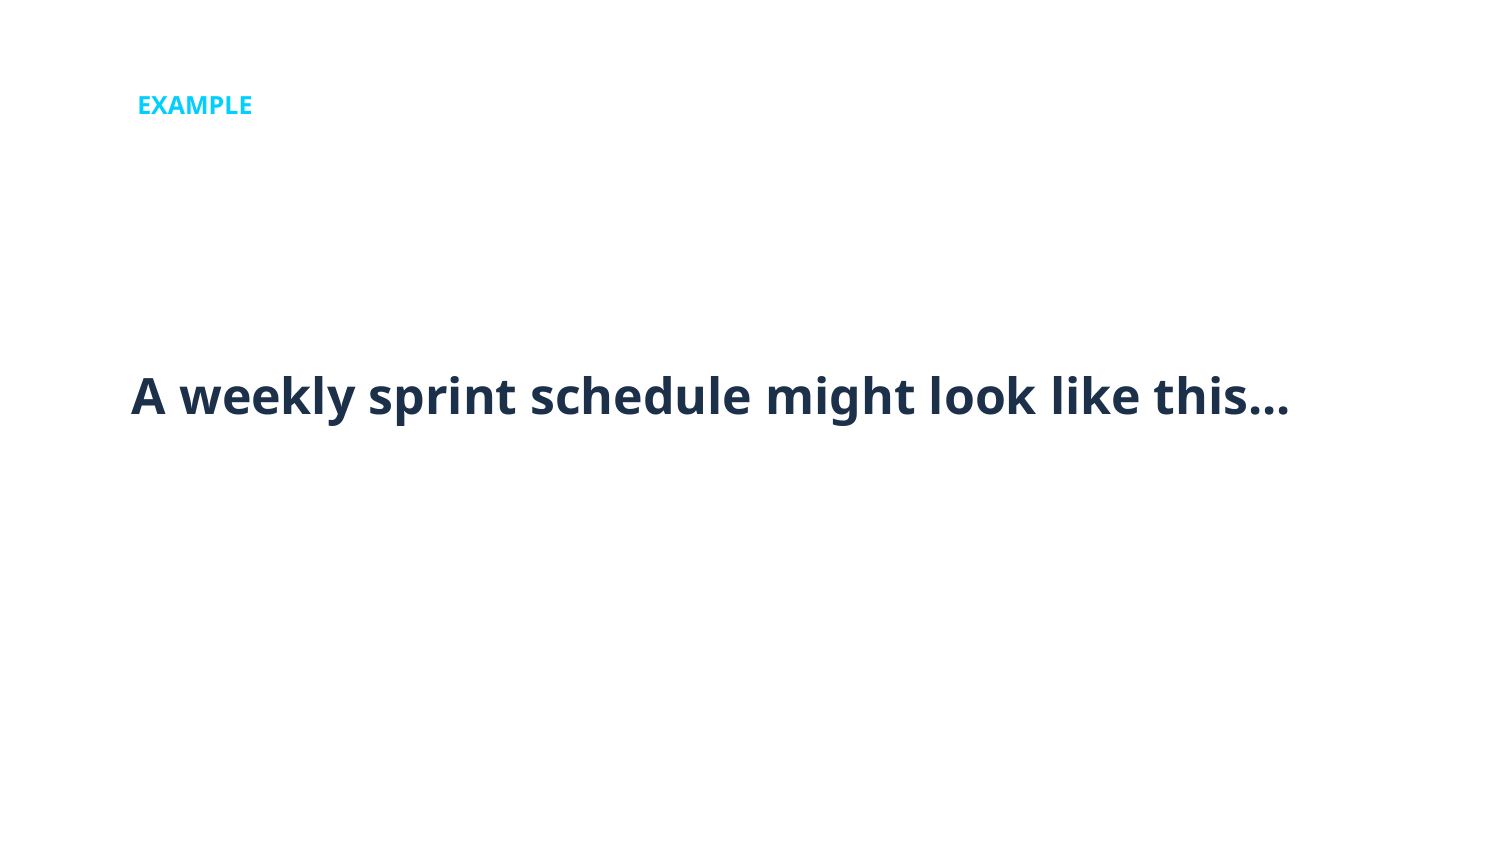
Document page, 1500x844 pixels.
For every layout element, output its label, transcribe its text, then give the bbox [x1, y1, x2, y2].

subtitle EXAMPLE [122, 47, 946, 158]
title A weekly sprint schedule might look like this... [116, 87, 1329, 701]
